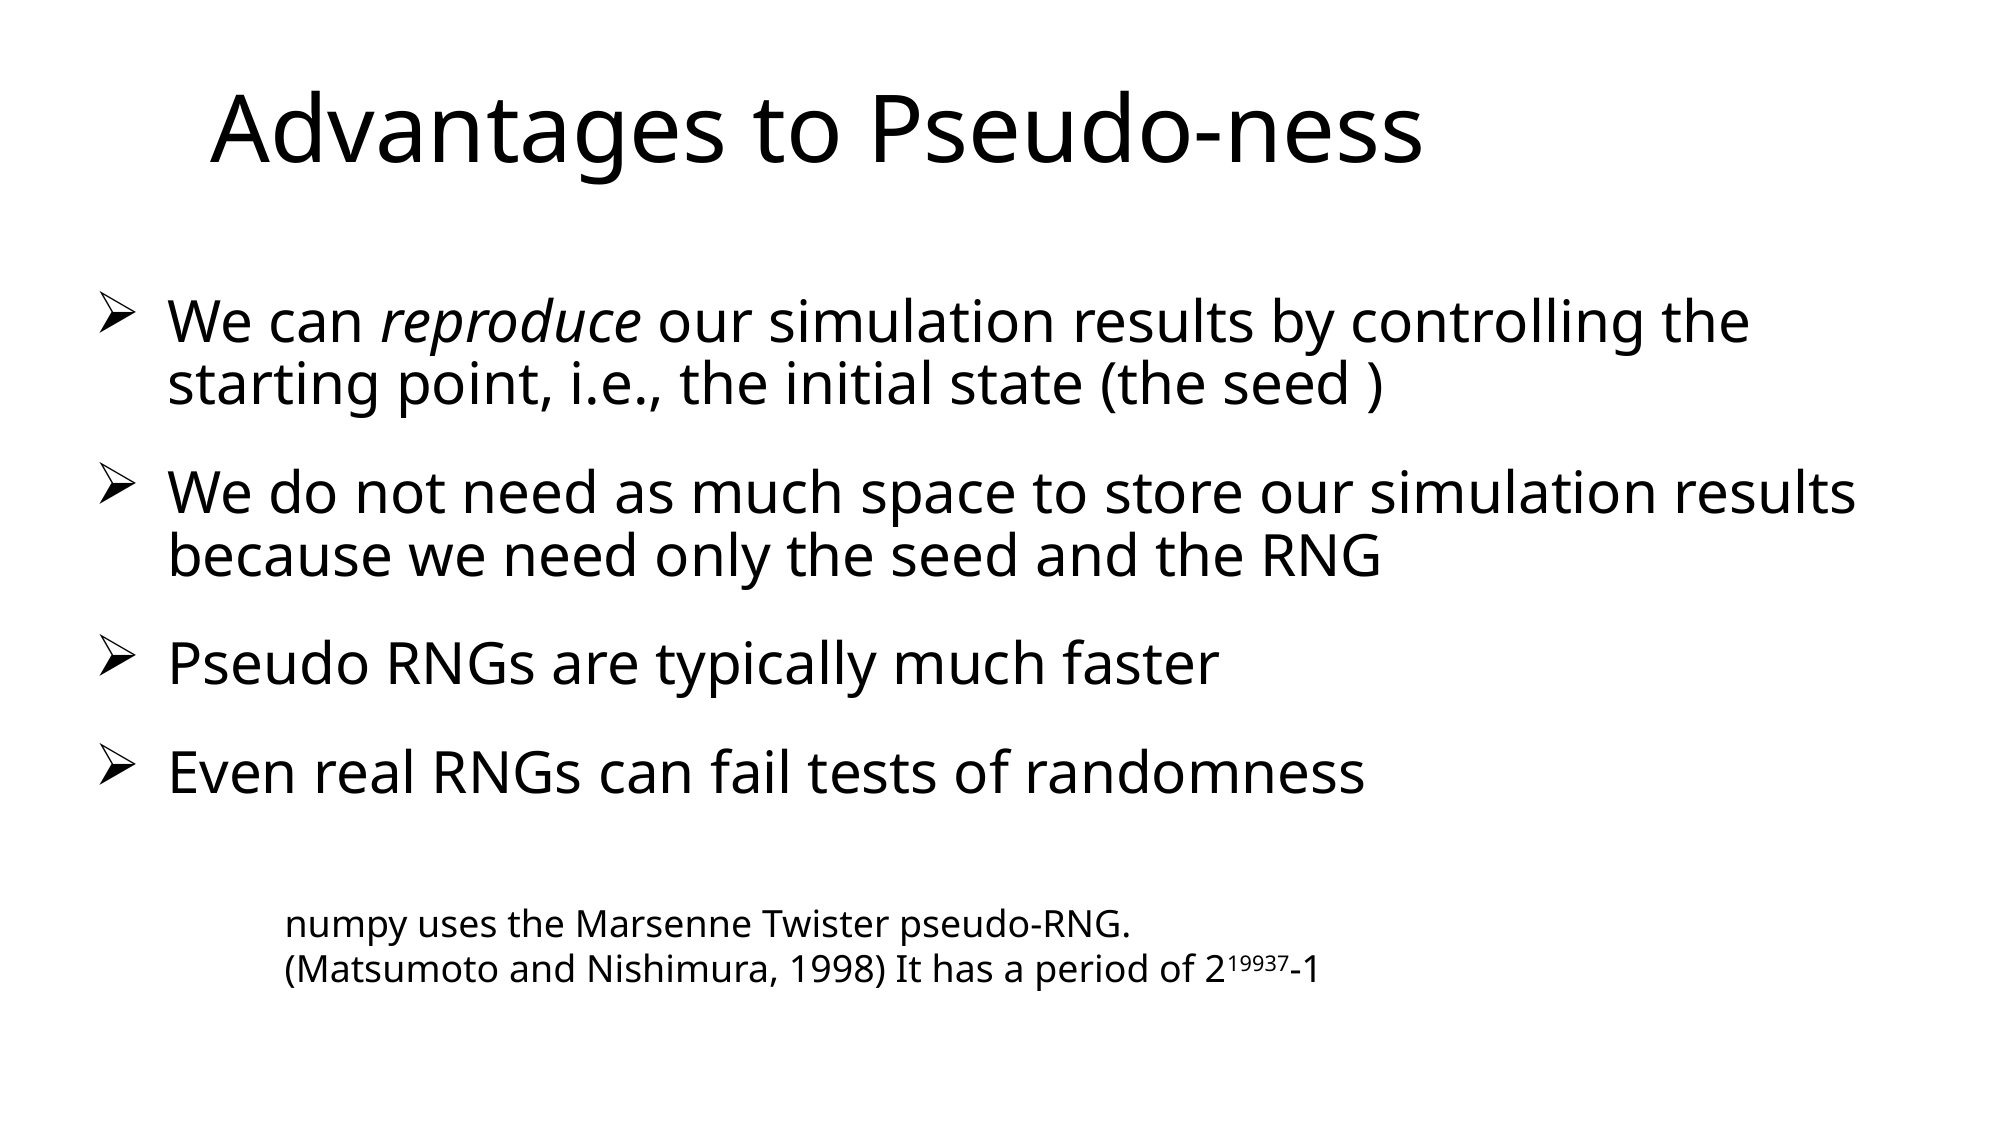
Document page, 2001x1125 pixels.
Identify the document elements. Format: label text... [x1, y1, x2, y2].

text_box numpy uses the Marsenne Twister pseudo-RNG. (Matsumoto and Nishimura, 1998) It has a period of 219937-1 [269, 892, 1498, 998]
list We can reproduce our simulation results by controlling the starting point, i.e., the initial state (the seed ) We do not need as much space to store our simulation results because we need only the seed and the RNG Pseudo RNGs are typically much faster Even real RNGs can fail tests of randomness [77, 284, 1968, 1062]
title Advantages to Pseudo-ness [195, 26, 1805, 238]
